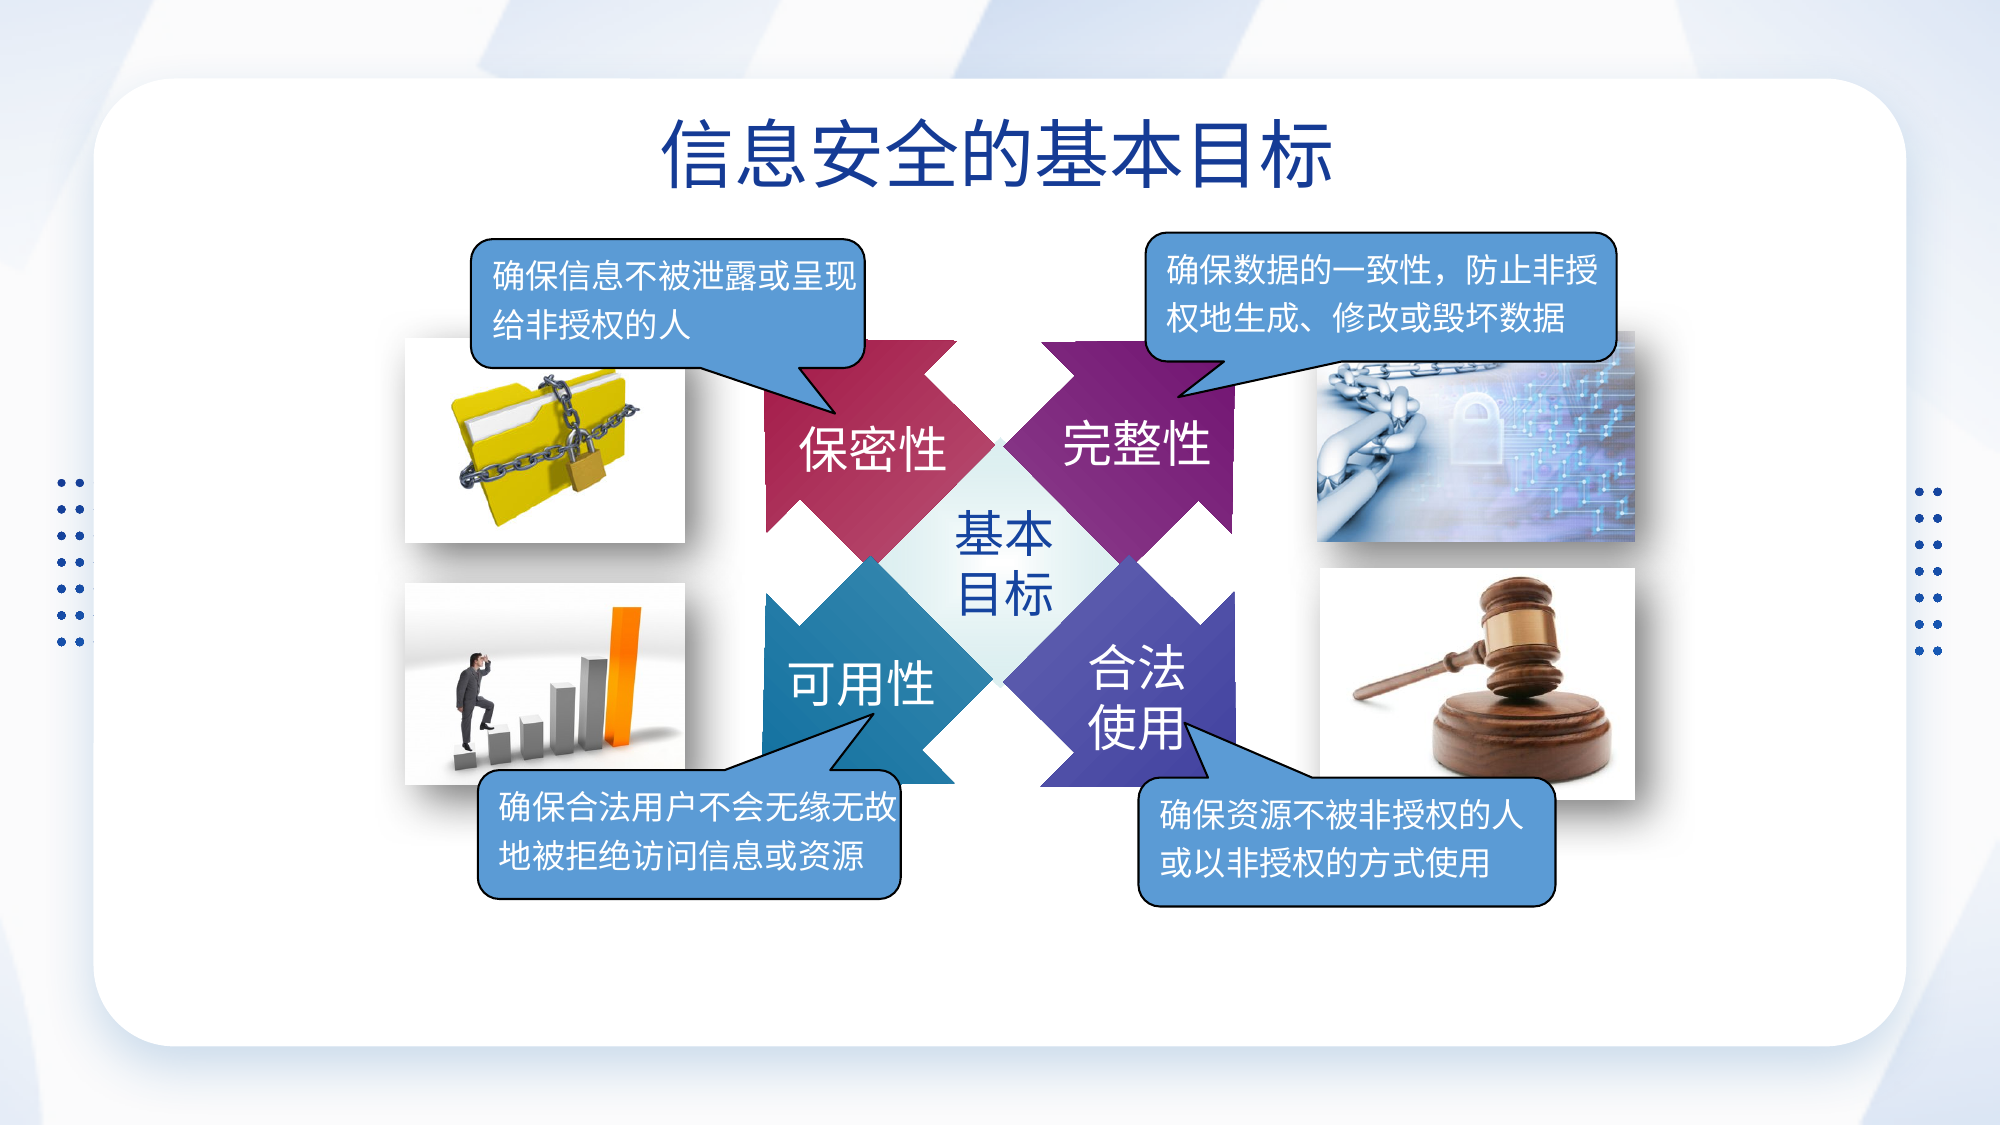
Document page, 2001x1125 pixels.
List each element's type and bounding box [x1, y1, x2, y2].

text_box [405, 568, 967, 836]
text_box [405, 288, 968, 558]
text_box [864, 437, 1136, 688]
text_box [1030, 289, 1635, 560]
text_box [1031, 565, 1635, 841]
picture [0, 0, 2000, 1125]
